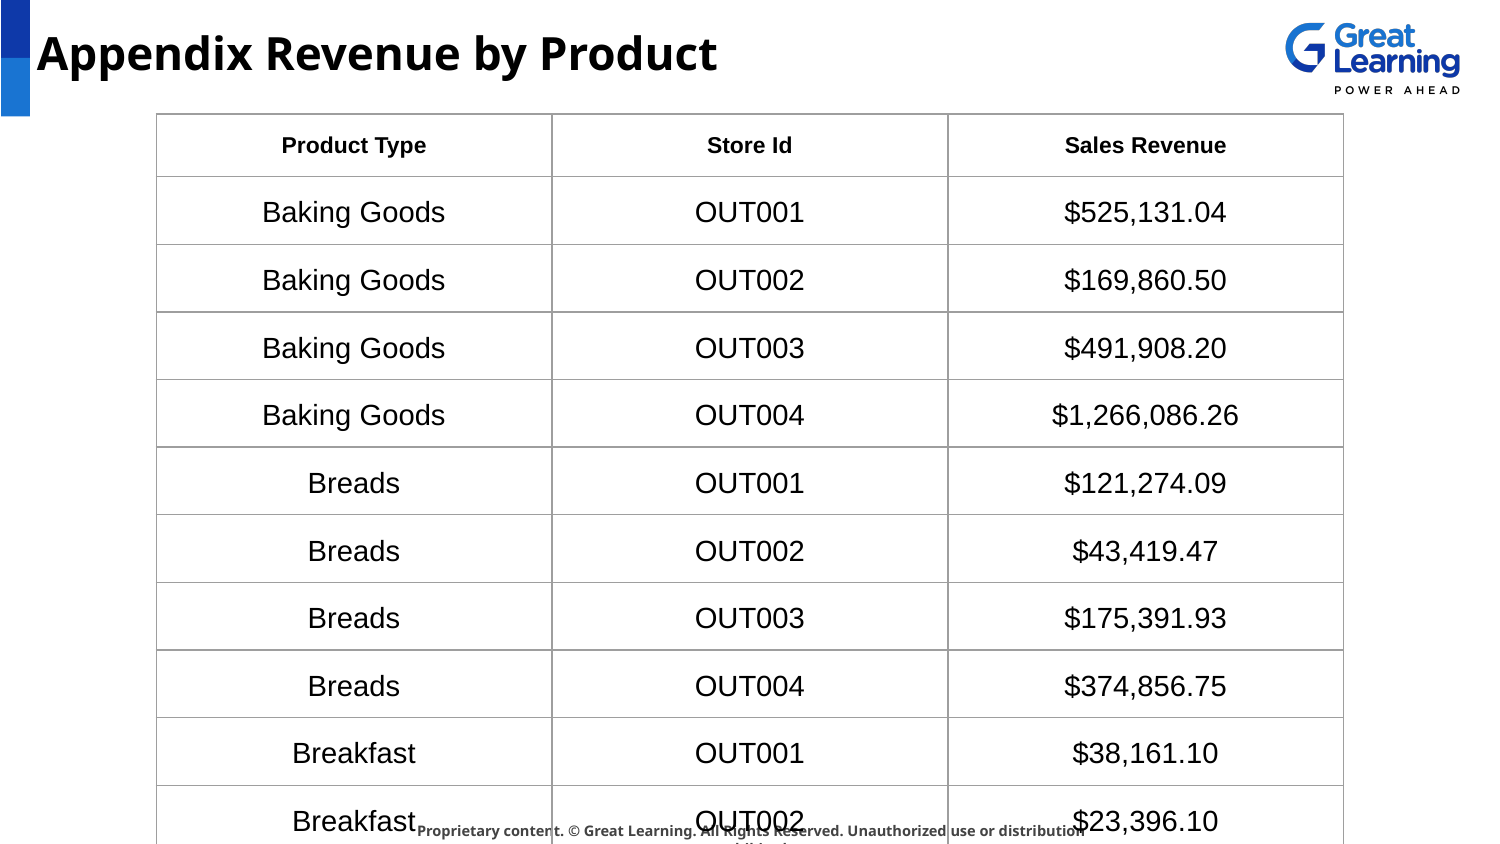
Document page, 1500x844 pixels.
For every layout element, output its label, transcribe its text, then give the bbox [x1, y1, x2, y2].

table_cell Breakfast [157, 718, 551, 785]
table_cell Baking Goods [157, 380, 551, 446]
table_cell Breads [157, 583, 551, 649]
table_cell Baking Goods [157, 313, 551, 379]
table_cell OUT004 [553, 651, 947, 717]
table_cell Baking Goods [157, 245, 551, 311]
table_cell Baking Goods [157, 177, 551, 244]
table_cell $38,161.10 [949, 718, 1343, 785]
table_cell OUT002 [553, 786, 947, 844]
table_header Sales Revenue [949, 115, 1343, 176]
title Appendix Revenue by Product [21, 9, 1420, 104]
table_cell OUT003 [553, 583, 947, 649]
table_cell $491,908.20 [949, 313, 1343, 379]
table_cell $43,419.47 [949, 515, 1343, 582]
table_cell $23,396.10 [949, 786, 1343, 844]
table_cell $525,131.04 [949, 177, 1343, 244]
table_cell OUT002 [553, 245, 947, 311]
table_header Store Id [553, 115, 947, 176]
table_cell $175,391.93 [949, 583, 1343, 649]
table_cell OUT001 [553, 177, 947, 244]
table_cell $169,860.50 [949, 245, 1343, 311]
table_cell OUT002 [553, 515, 947, 582]
table_cell $374,856.75 [949, 651, 1343, 717]
table_cell OUT004 [553, 380, 947, 446]
picture [1258, 11, 1487, 106]
table_cell Breads [157, 448, 551, 514]
table_cell OUT001 [553, 718, 947, 785]
table_cell Breads [157, 651, 551, 717]
table_cell $121,274.09 [949, 448, 1343, 514]
table_cell OUT003 [553, 313, 947, 379]
table_header Product Type [157, 115, 551, 176]
table_cell Breads [157, 515, 551, 582]
table_cell $1,266,086.26 [949, 380, 1343, 446]
table_cell Breakfast [157, 786, 551, 844]
table_cell OUT001 [553, 448, 947, 514]
